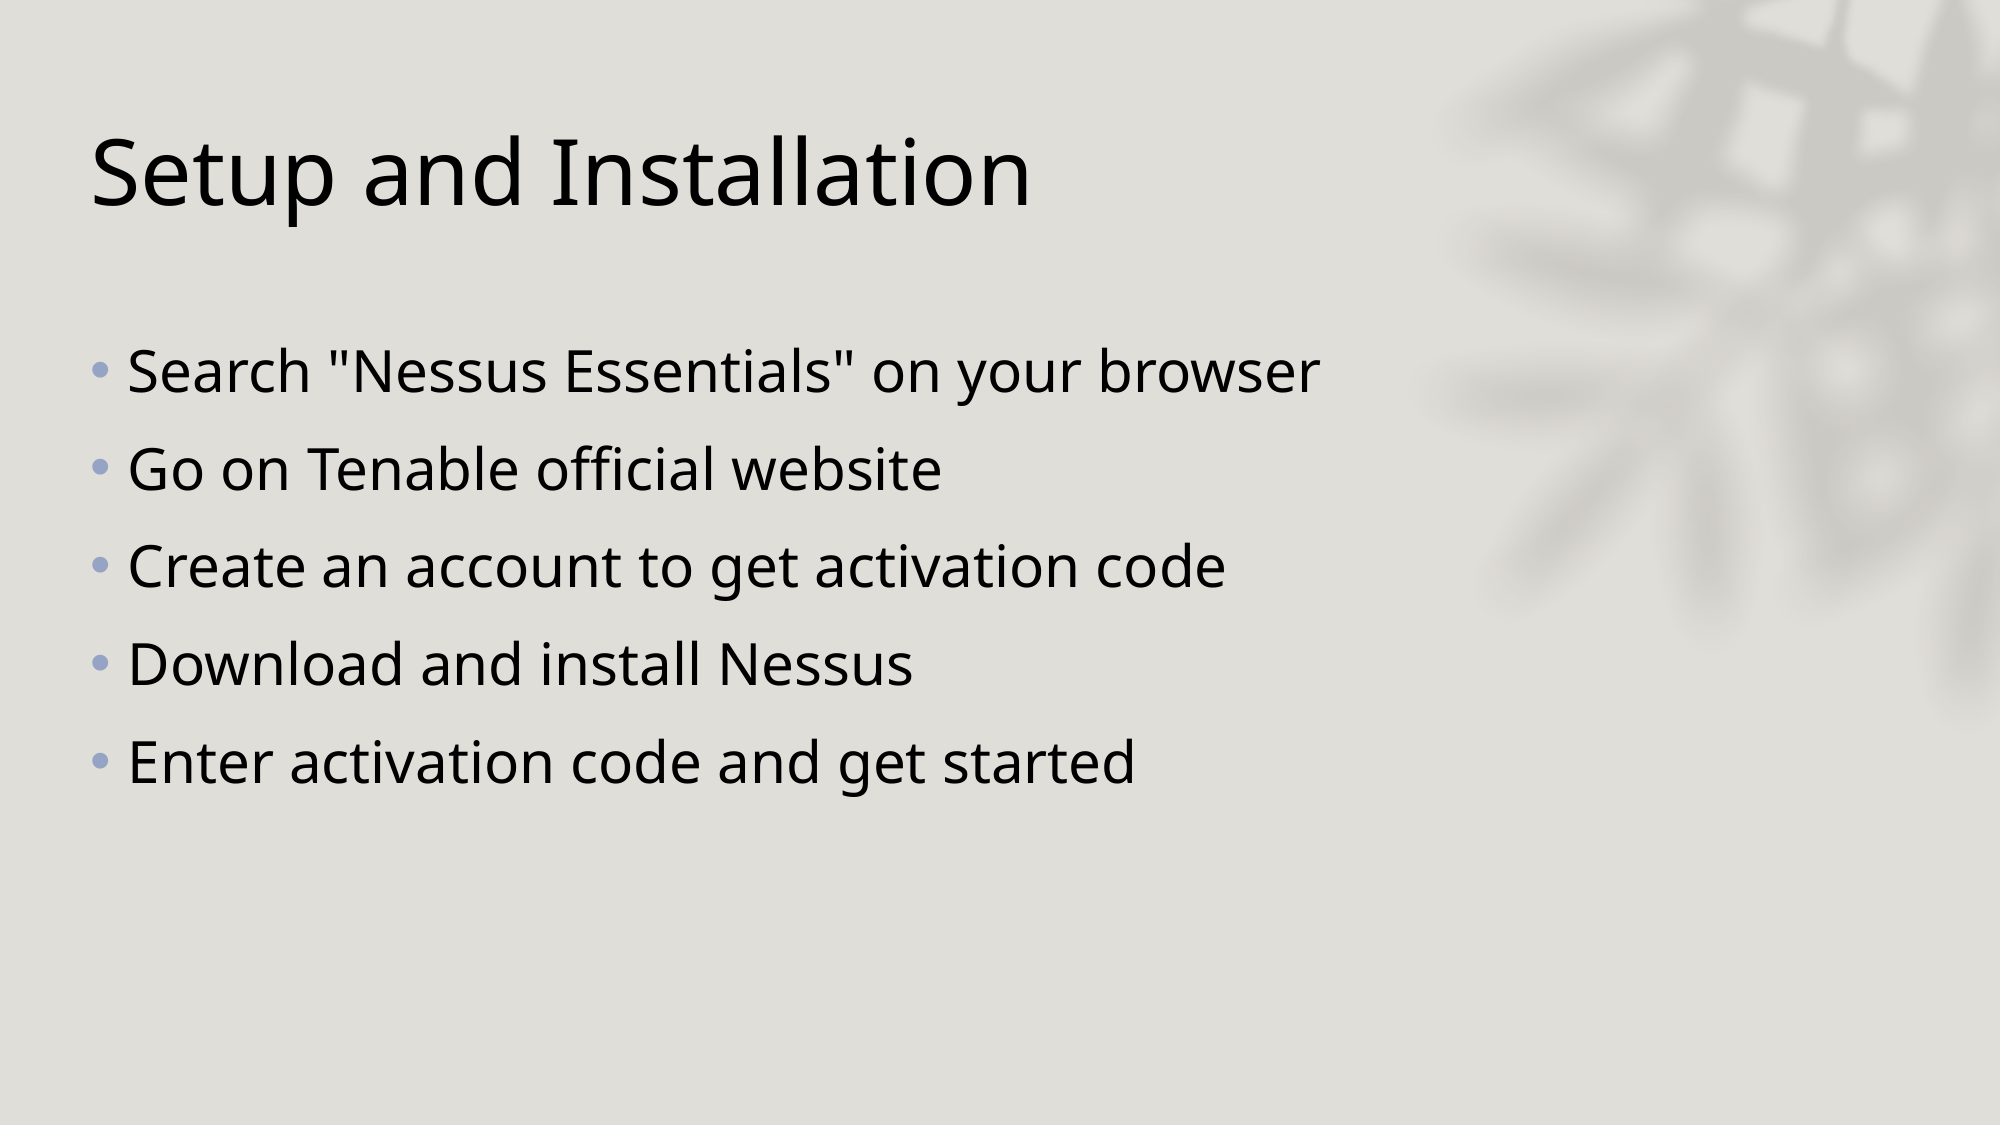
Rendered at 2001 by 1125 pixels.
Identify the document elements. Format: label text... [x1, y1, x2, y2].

title Setup and Installation [75, 60, 1863, 278]
list Search "Nessus Essentials" on your browser Go on Tenable official website Create an account to get activation code Download and install Nessus Enter activation code and get started [75, 319, 1925, 1009]
